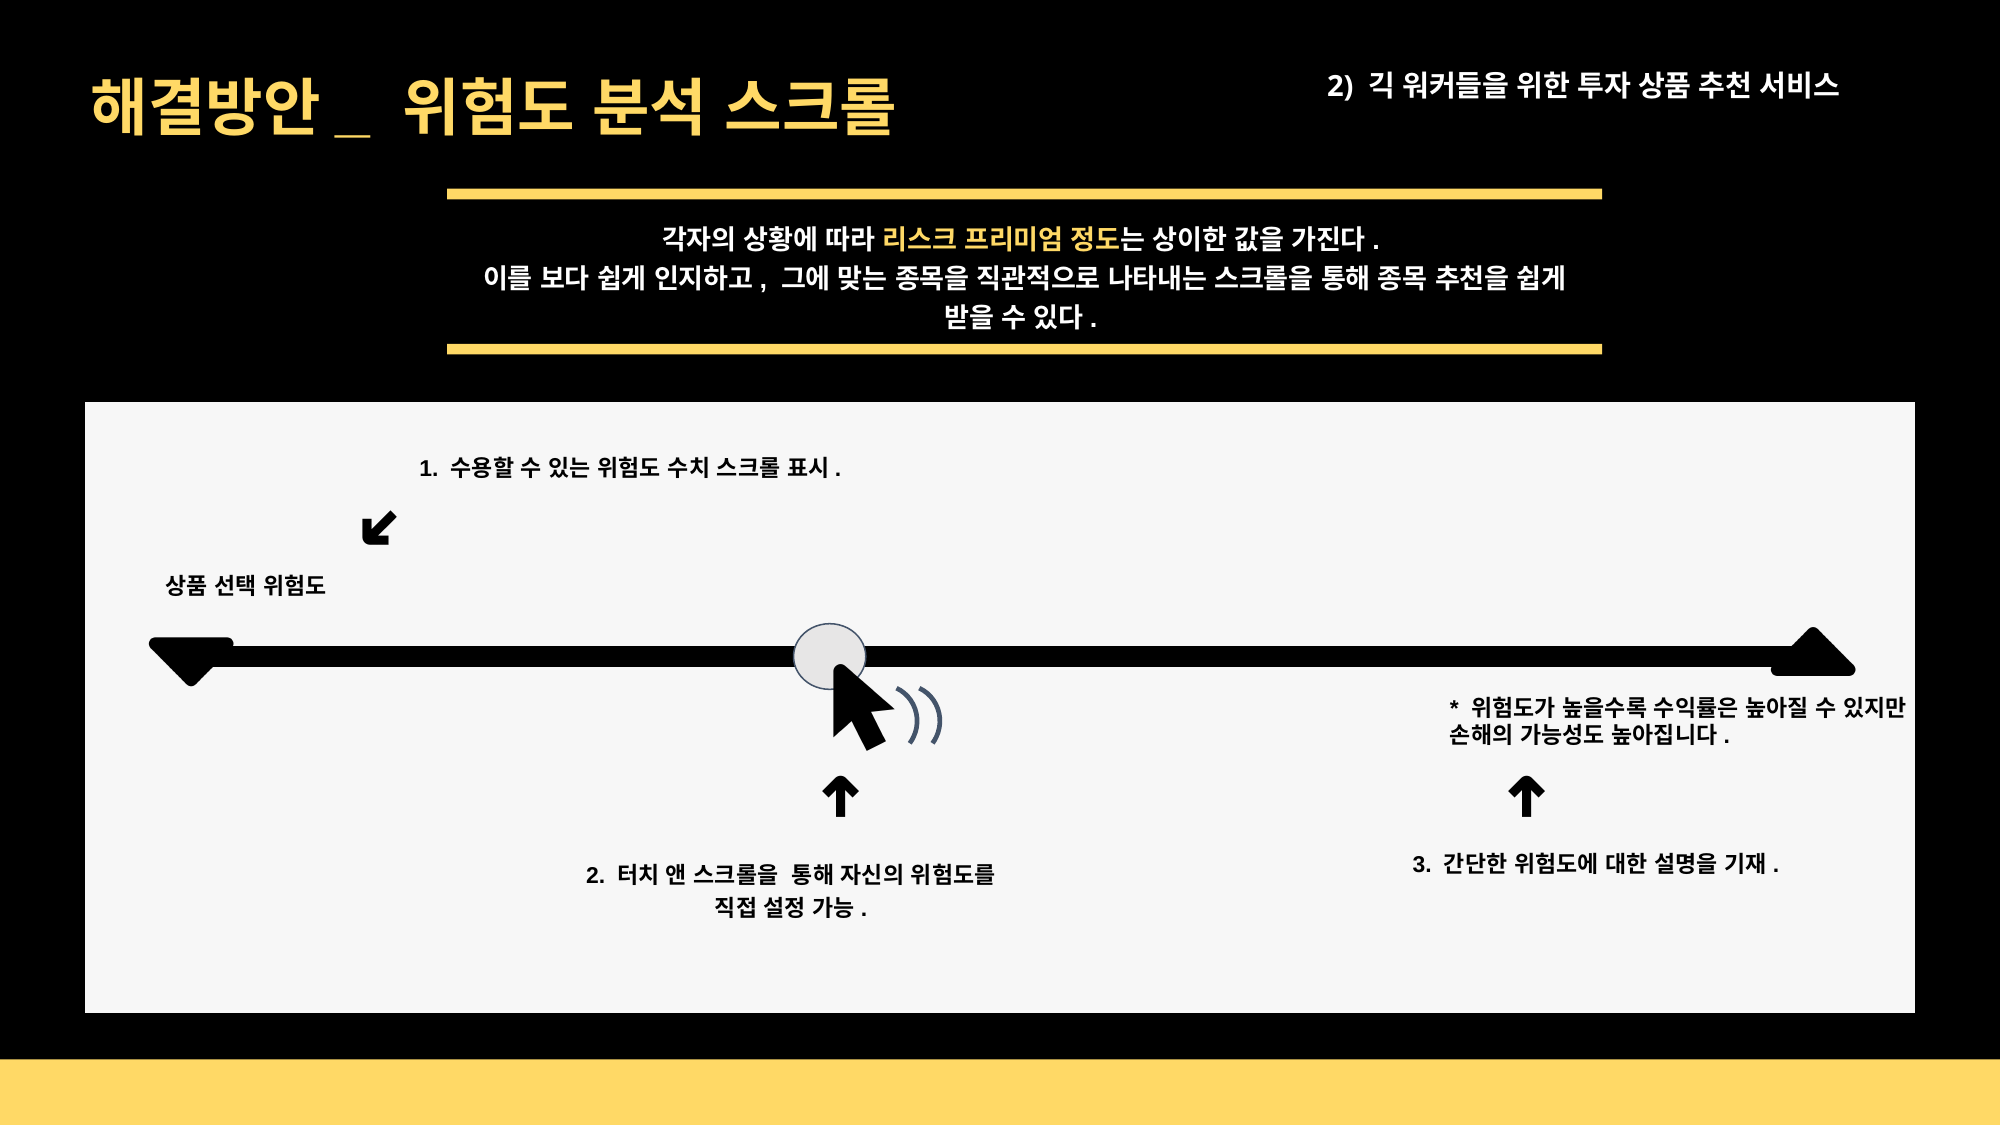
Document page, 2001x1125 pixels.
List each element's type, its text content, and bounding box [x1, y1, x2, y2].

text_box [80, 398, 1920, 1017]
text_box 각자의 상황에 따라 리스크 프리미엄 정도는 상이한 값을 가진다. 이를 보다 쉽게 인지하고, 그에 맞는 종목을 직관적으로 나타내는 스크롤을 통해 종목 추천을 쉽게 받을 수 있다. [447, 200, 1603, 343]
text_box [909, 688, 940, 744]
text_box * 위험도가 높을수록 수익률은 높아질 수 있지만 손해의 가능성도 높아집니다. [1435, 678, 1928, 764]
text_box [865, 646, 1731, 667]
text_box [274, 646, 795, 667]
picture [114, 579, 269, 734]
text_box 2) 긱 워커들을 위한 투자 상품 추천 서비스 [1312, 52, 1964, 118]
text_box [793, 623, 866, 686]
picture [328, 477, 430, 580]
picture [803, 758, 877, 832]
text_box [909, 727, 916, 744]
text_box 2. 터치 앤 스크롤을 통해 자신의 위험도를 직접 설정 가능. [548, 839, 1041, 936]
text_box 해결방안_ 위험도 분석 스크롤 [43, 52, 1067, 158]
picture [1736, 579, 1890, 734]
text_box [447, 188, 1603, 200]
text_box 1. 수용할 수 있는 위험도 수치 스크롤 표시. [384, 440, 877, 496]
text_box 상품 선택 위험도 [150, 557, 643, 613]
text_box [0, 1059, 2000, 1125]
text_box [447, 343, 1603, 355]
picture [1489, 758, 1563, 832]
picture [818, 664, 906, 751]
text_box 3. 간단한 위험도에 대한 설명을 기재. [1397, 835, 1890, 891]
